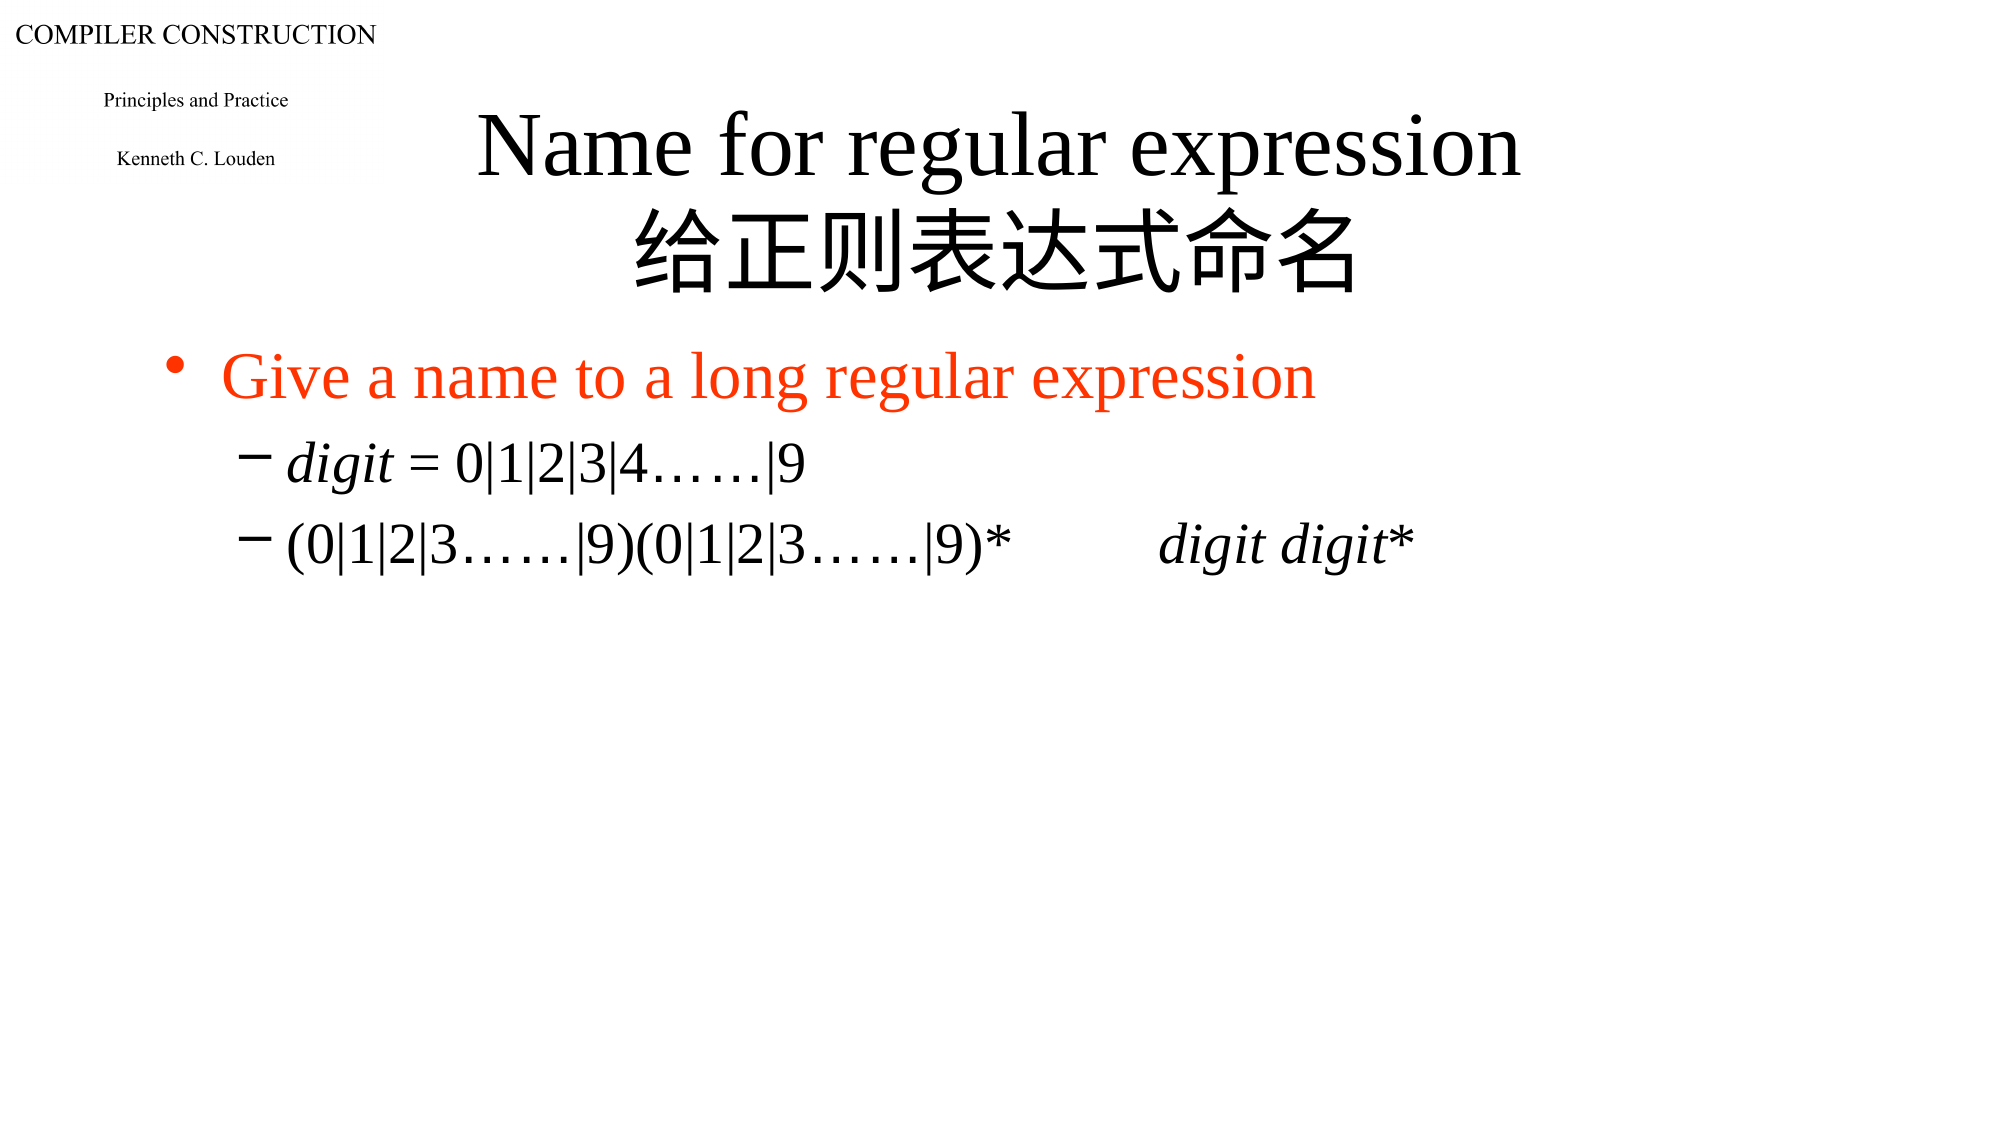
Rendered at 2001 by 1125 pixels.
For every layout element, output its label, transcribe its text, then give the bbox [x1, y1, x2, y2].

list Give a name to a long regular expression digit = 0|1|2|3|4……|9 (0|1|2|3……|9)(0|1|2|3……|9)* digit digit* [149, 324, 1851, 1001]
title Name for regular expression 给正则表达式命名 [149, 99, 1851, 288]
picture [0, 0, 384, 184]
